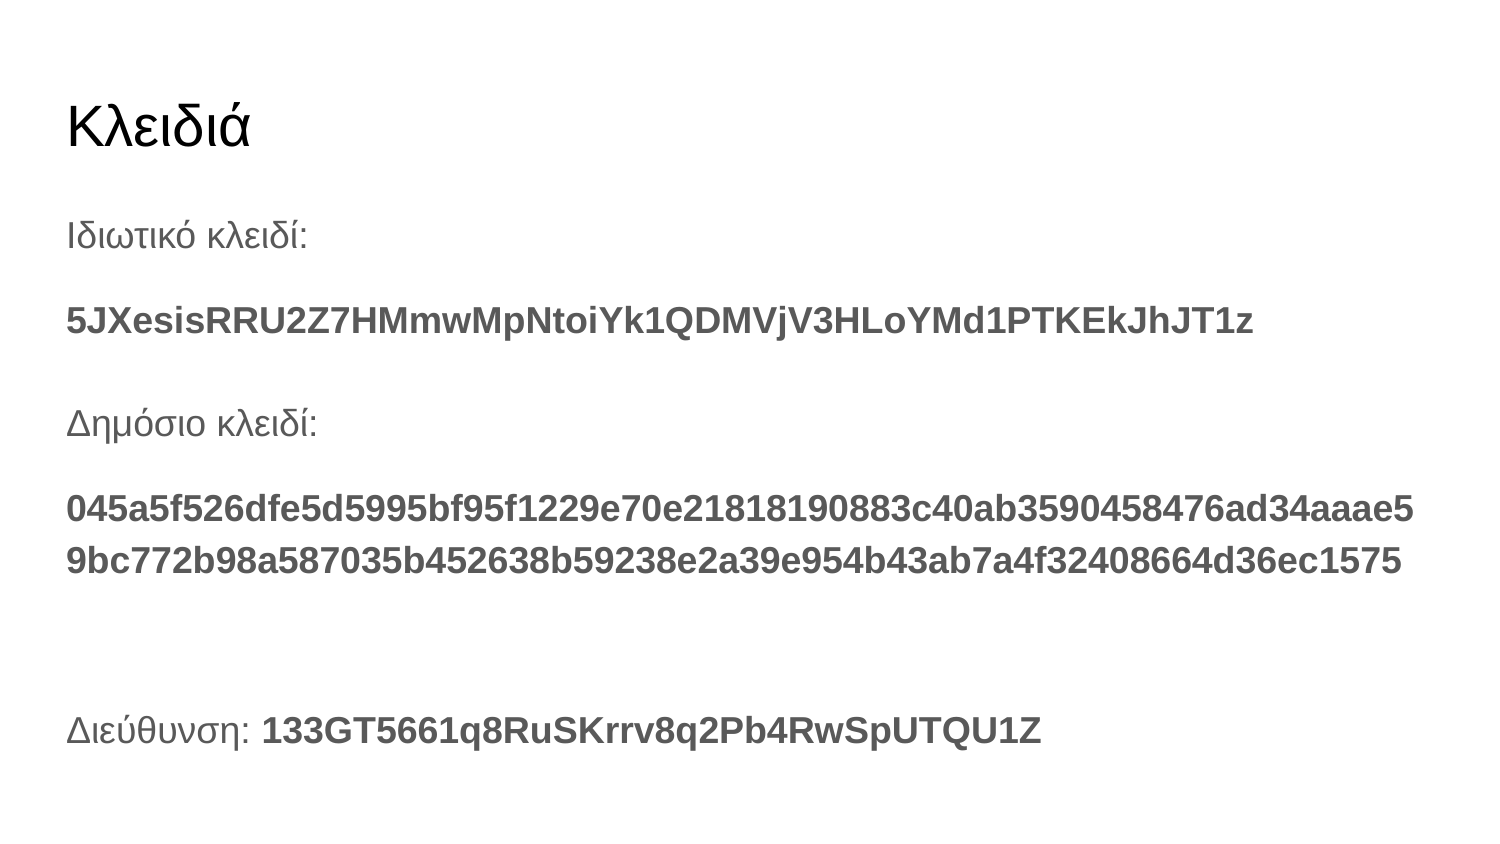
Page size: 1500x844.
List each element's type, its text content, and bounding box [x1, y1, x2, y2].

list Ιδιωτικό κλειδί: 5JXesisRRU2Z7HMmwMpNtoiYk1QDMVjV3HLoYMd1PTKEkJhJT1z Δημόσιο κλειδί: 045a5f526dfe5d5995bf95f1229e70e21818190883c40ab3590458476ad34aaae59bc772b98a587035b452638b59238e2a39e954b43ab7a4f32408664d36ec1575 Διεύθυνση: 133GT5661q8RuSKrrv8q2Pb4RwSpUTQU1Z [51, 189, 1449, 750]
title Κλειδιά [51, 72, 1449, 167]
